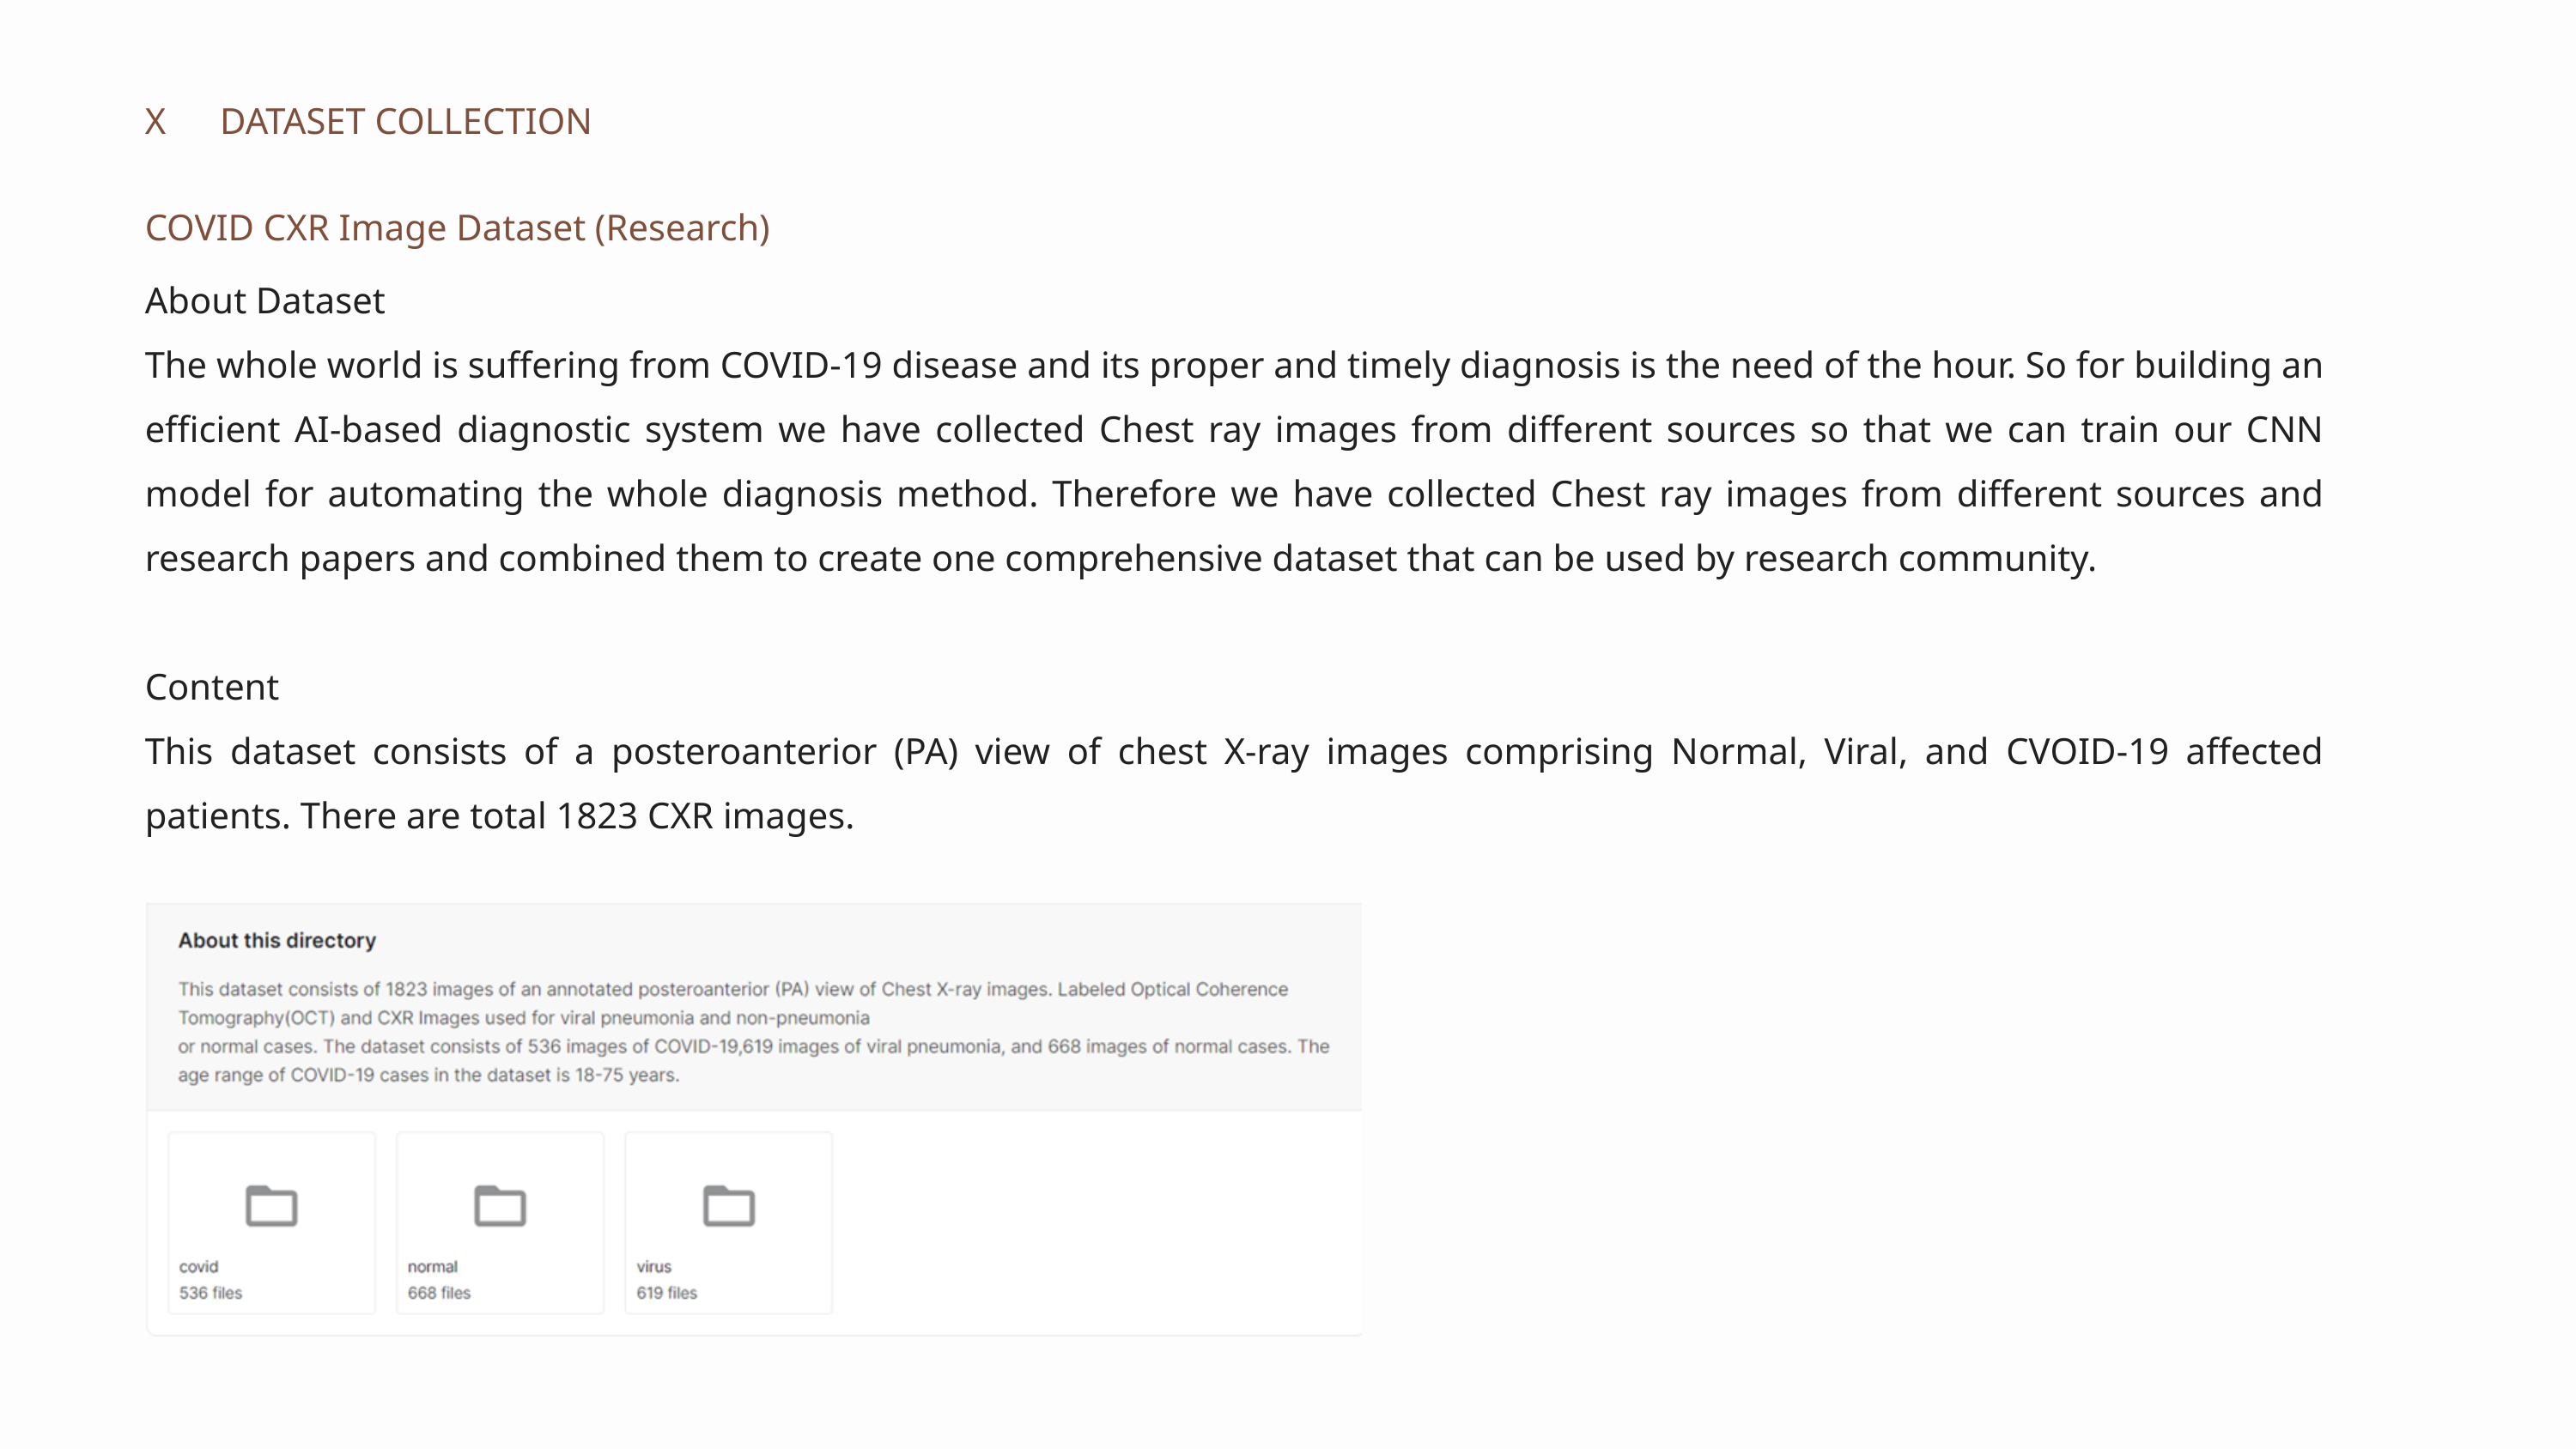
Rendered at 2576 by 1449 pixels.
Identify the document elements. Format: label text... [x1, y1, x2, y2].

picture [144, 902, 1362, 1337]
text_box About Dataset The whole world is suffering from COVID-19 disease and its proper and timely diagnosis is the need of the hour. So for building an efficient AI-based diagnostic system we have collected Chest ray images from different sources so that we can train our CNN model for automating the whole diagnosis method. Therefore we have collected Chest ray images from different sources and research papers and combined them to create one comprehensive dataset that can be used by research community. Content This dataset consists of a posteroanterior (PA) view of chest X-ray images comprising Normal, Viral, and CVOID-19 affected patients. There are total 1823 CXR images. [144, 256, 2325, 926]
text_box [144, 100, 640, 143]
text_box COVID CXR Image Dataset (Research) [144, 191, 902, 248]
